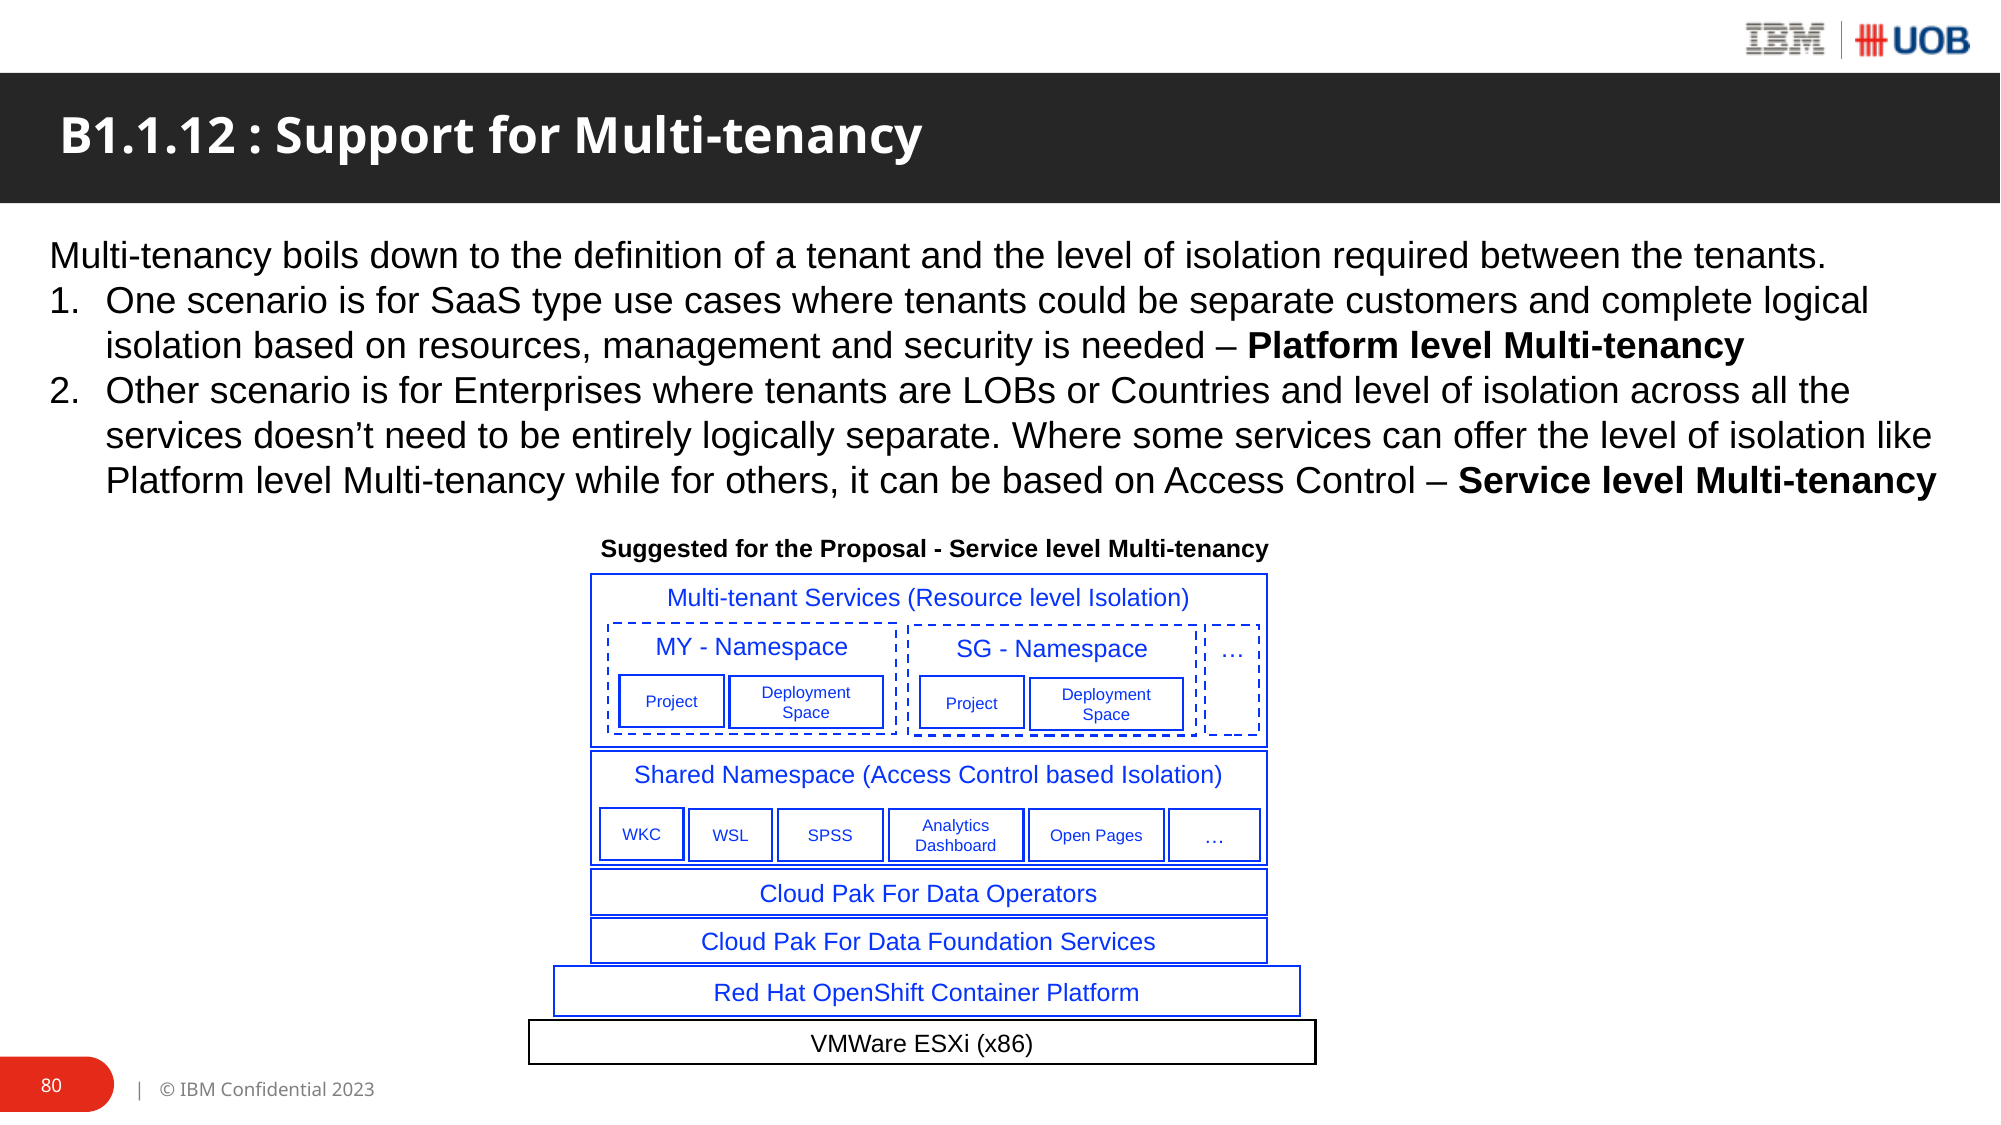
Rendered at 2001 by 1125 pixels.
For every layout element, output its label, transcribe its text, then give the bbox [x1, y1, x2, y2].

text_box Suggested for the Proposal - Service level Multi-tenancy [573, 524, 1298, 570]
text_box WKC [599, 807, 685, 861]
text_box … [1204, 624, 1260, 736]
text_box Multi-tenant Services (Resource level Isolation) [590, 573, 1268, 748]
text_box Shared Namespace (Access Control based Isolation) [590, 750, 1268, 866]
text_box Deployment Space [728, 675, 884, 729]
text_box SPSS [777, 808, 884, 862]
text_box Project [919, 675, 1025, 729]
text_box Red Hat OpenShift Container Platform [553, 965, 1301, 1017]
text_box WSL [688, 808, 773, 862]
text_box Project [618, 674, 725, 728]
text_box … [1168, 808, 1261, 862]
text_box Deployment Space [1029, 677, 1184, 731]
text_box Open Pages [1028, 808, 1165, 862]
text_box Analytics Dashboard [888, 808, 1025, 862]
text_box Multi-tenancy boils down to the definition of a tenant and the level of isolation required between the tenants. One scenario is for SaaS type use cases where tenants could be separate customers and complete logical isolation based on resources, management and security is needed – Platform level Multi-tenancy Other scenario is for Enterprises where tenants are LOBs or Countries and level of isolation across all the services doesn’t need to be entirely logically separate. Where some services can offer the level of isolation like Platform level Multi-tenancy while for others, it can be based on Access Control – Service level Multi-tenancy [34, 223, 1958, 509]
text_box VMWare ESXi (x86) [528, 1019, 1317, 1065]
text_box MY - Namespace [607, 622, 897, 735]
text_box SG - Namespace [907, 624, 1197, 737]
text_box Cloud Pak For Data Foundation Services [590, 917, 1268, 964]
text_box Cloud Pak For Data Operators [590, 868, 1268, 916]
title B1.1.12 : Support for Multi-tenancy [59, 102, 1937, 174]
picture [1855, 10, 1970, 71]
